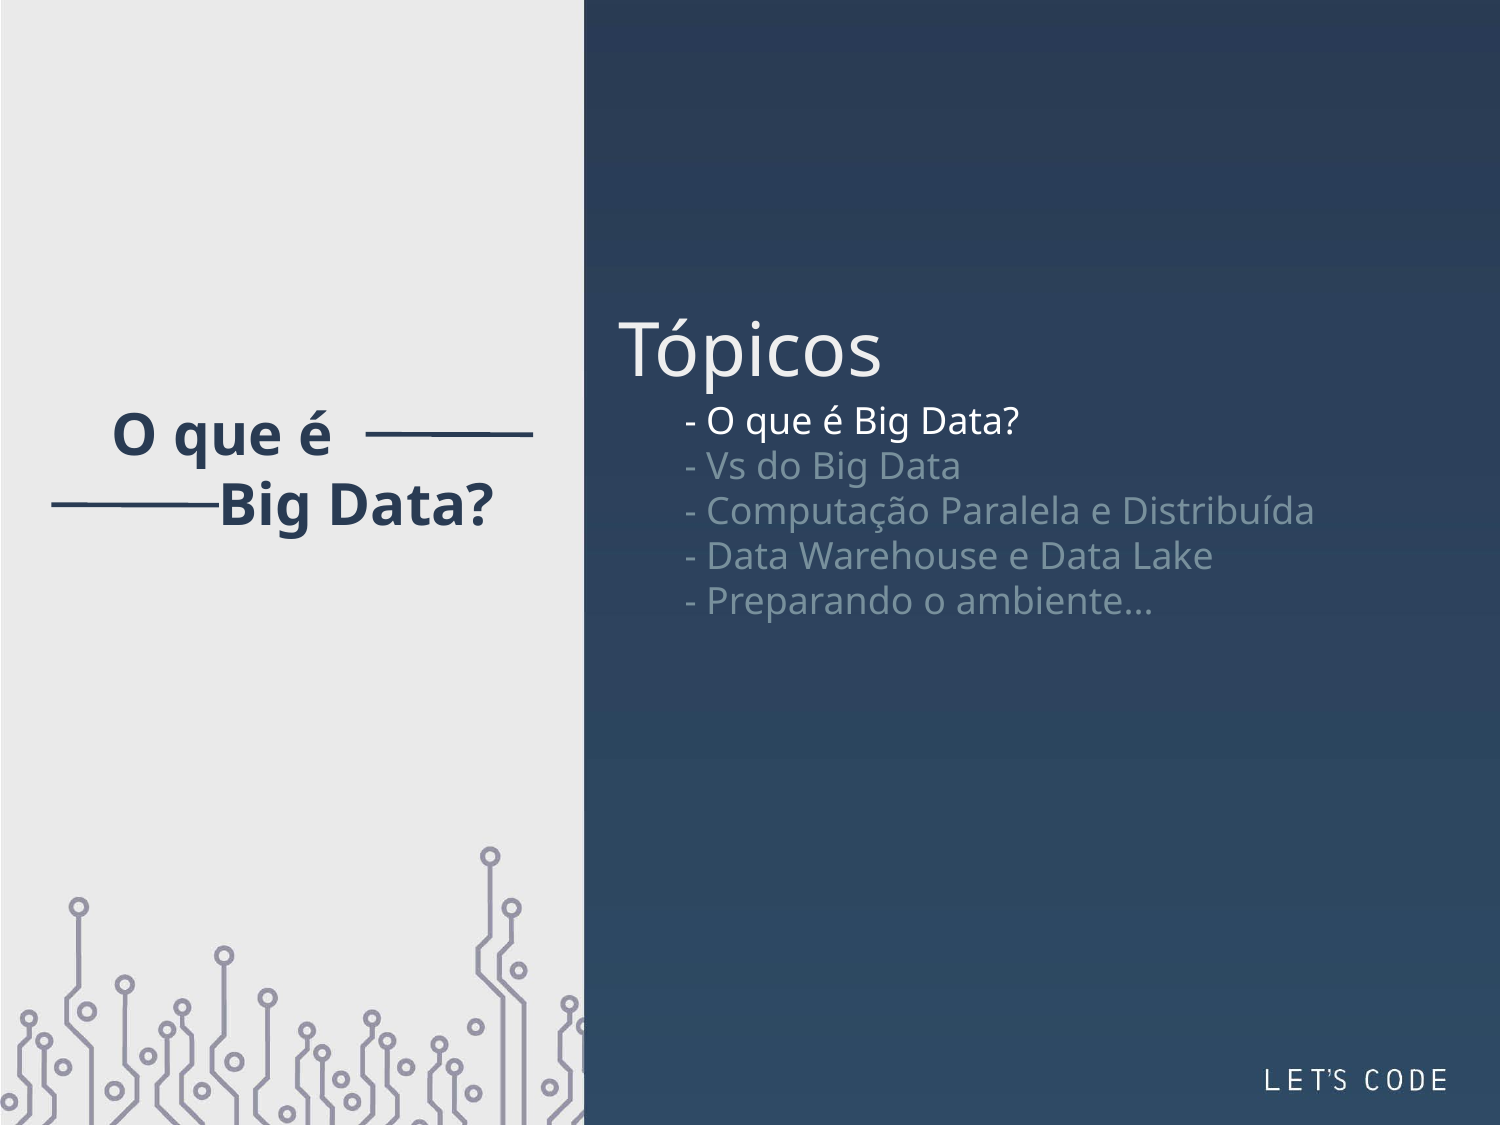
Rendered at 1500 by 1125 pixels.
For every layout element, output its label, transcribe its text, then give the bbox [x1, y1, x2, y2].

text_box Tópicos [603, 286, 1155, 393]
picture [0, 0, 1500, 1125]
text_box - O que é Big Data? - Vs do Big Data - Computação Paralela e Distribuída - Data Warehouse e Data Lake - Preparando o ambiente... [669, 381, 1393, 644]
text_box O que é Big Data? [96, 381, 575, 488]
